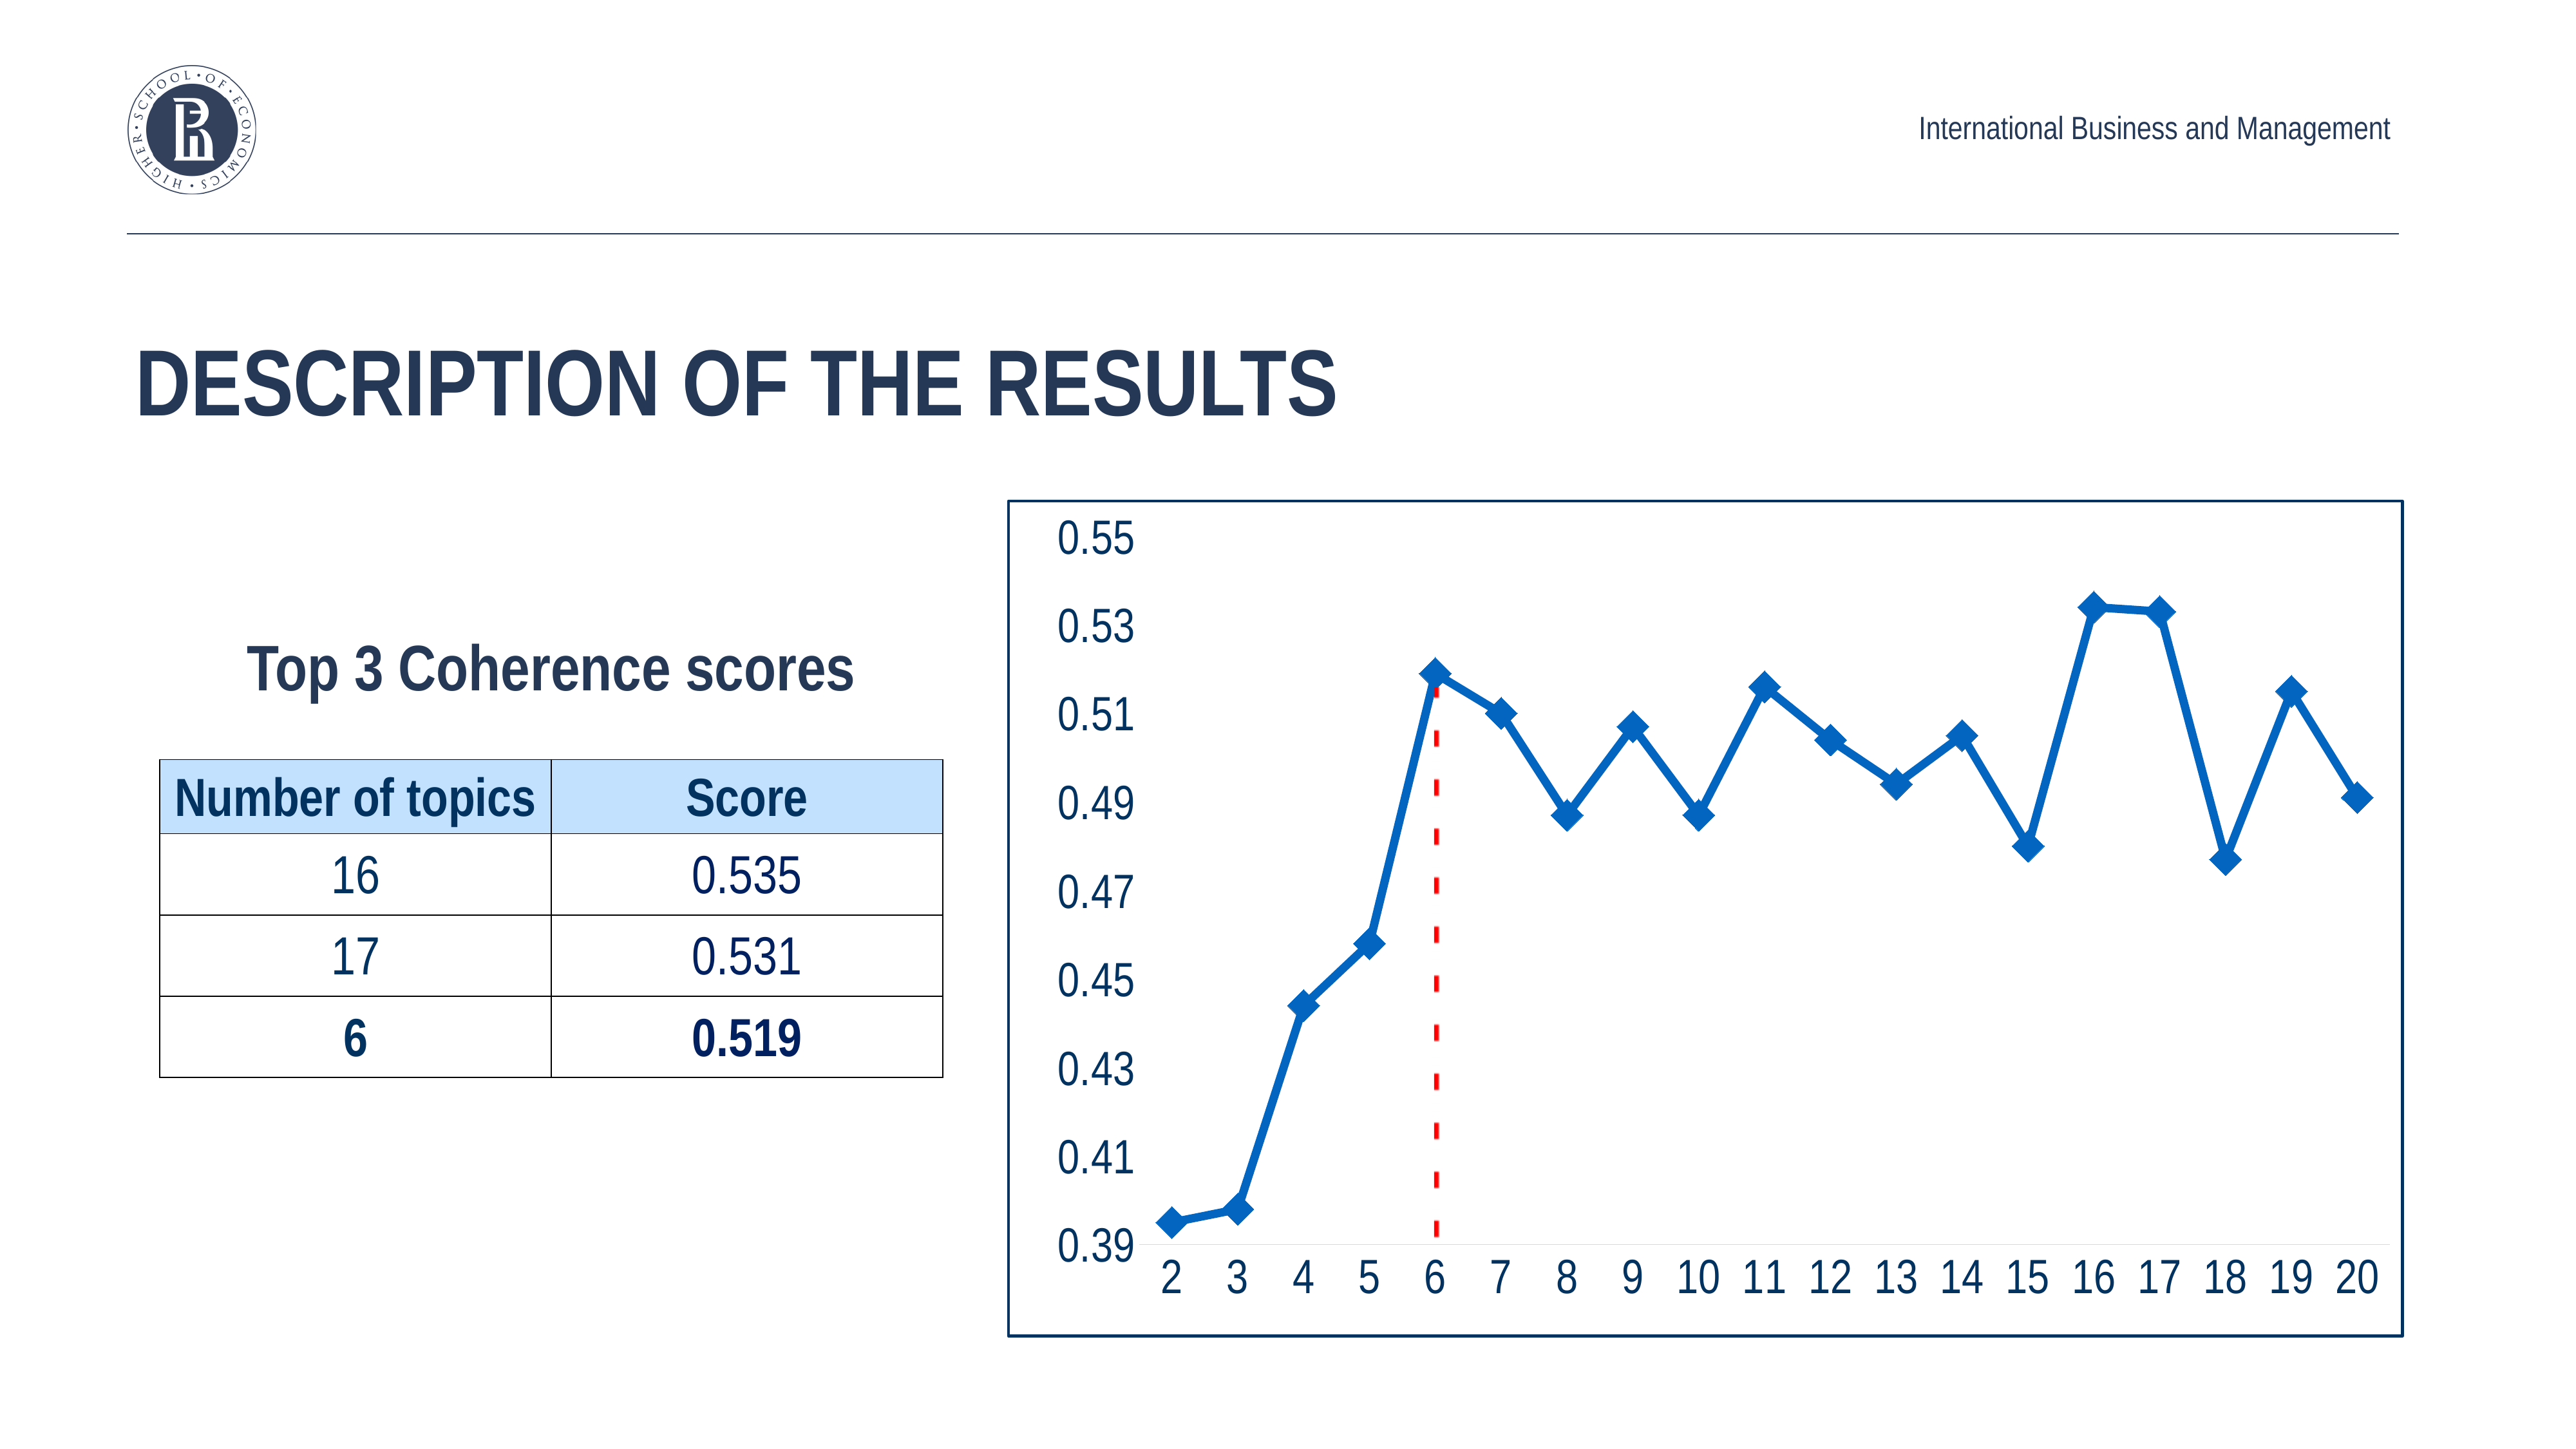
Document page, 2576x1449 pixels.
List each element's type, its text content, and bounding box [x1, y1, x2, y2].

text_box Description of the results [128, 314, 2398, 559]
table_header Number of topics [160, 760, 551, 833]
table_cell 0.519 [552, 997, 942, 1077]
picture [1160, 961, 1714, 967]
text_box Top 3 Coherence scores [0, 582, 1002, 1294]
table_cell 6 [160, 997, 551, 1077]
table_cell 16 [160, 834, 551, 914]
table_cell 17 [160, 916, 551, 996]
table_cell 0.535 [552, 834, 942, 914]
text_box International Business and Management [1198, 100, 2399, 154]
chart [1007, 499, 2404, 1338]
picture [128, 65, 256, 194]
table_header Score [552, 760, 942, 833]
table_cell 0.531 [552, 916, 942, 996]
